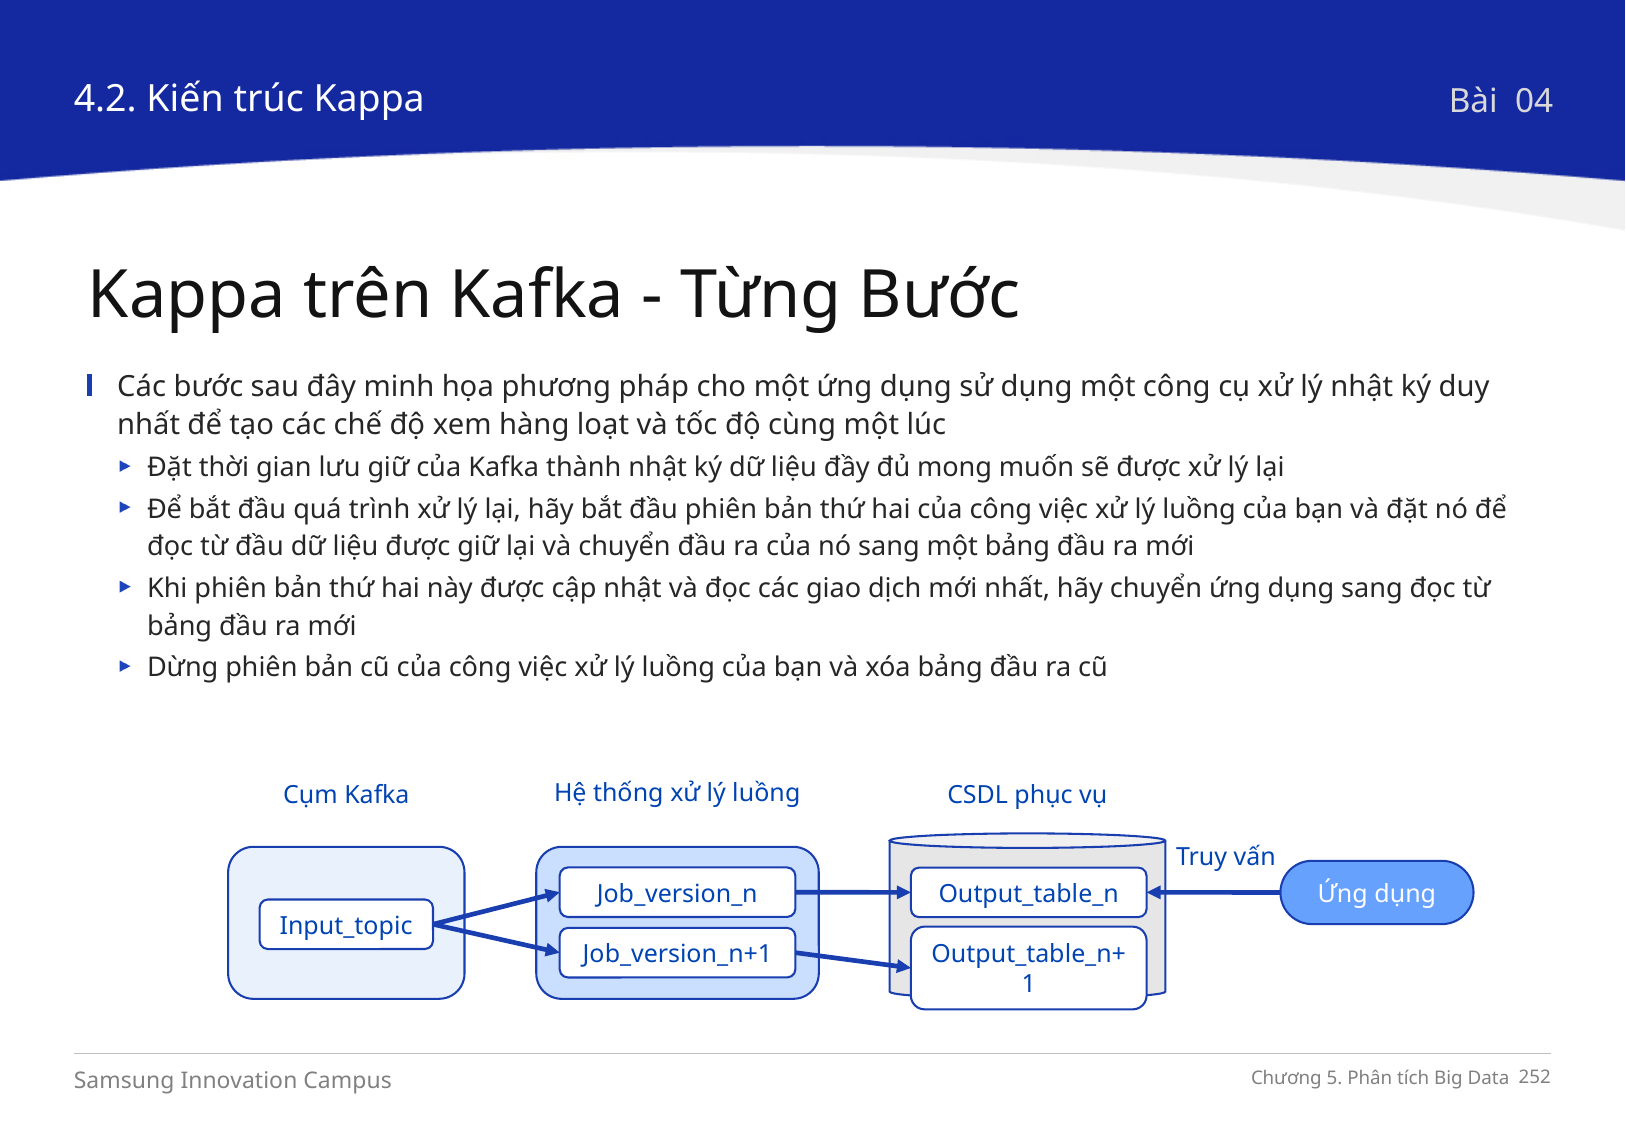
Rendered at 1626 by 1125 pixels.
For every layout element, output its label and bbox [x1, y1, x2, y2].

list [73, 73, 1396, 119]
list [87, 365, 1531, 516]
text_box [228, 769, 1474, 1011]
list [87, 249, 1531, 331]
list [1423, 79, 1554, 120]
picture [0, 0, 1625, 1125]
